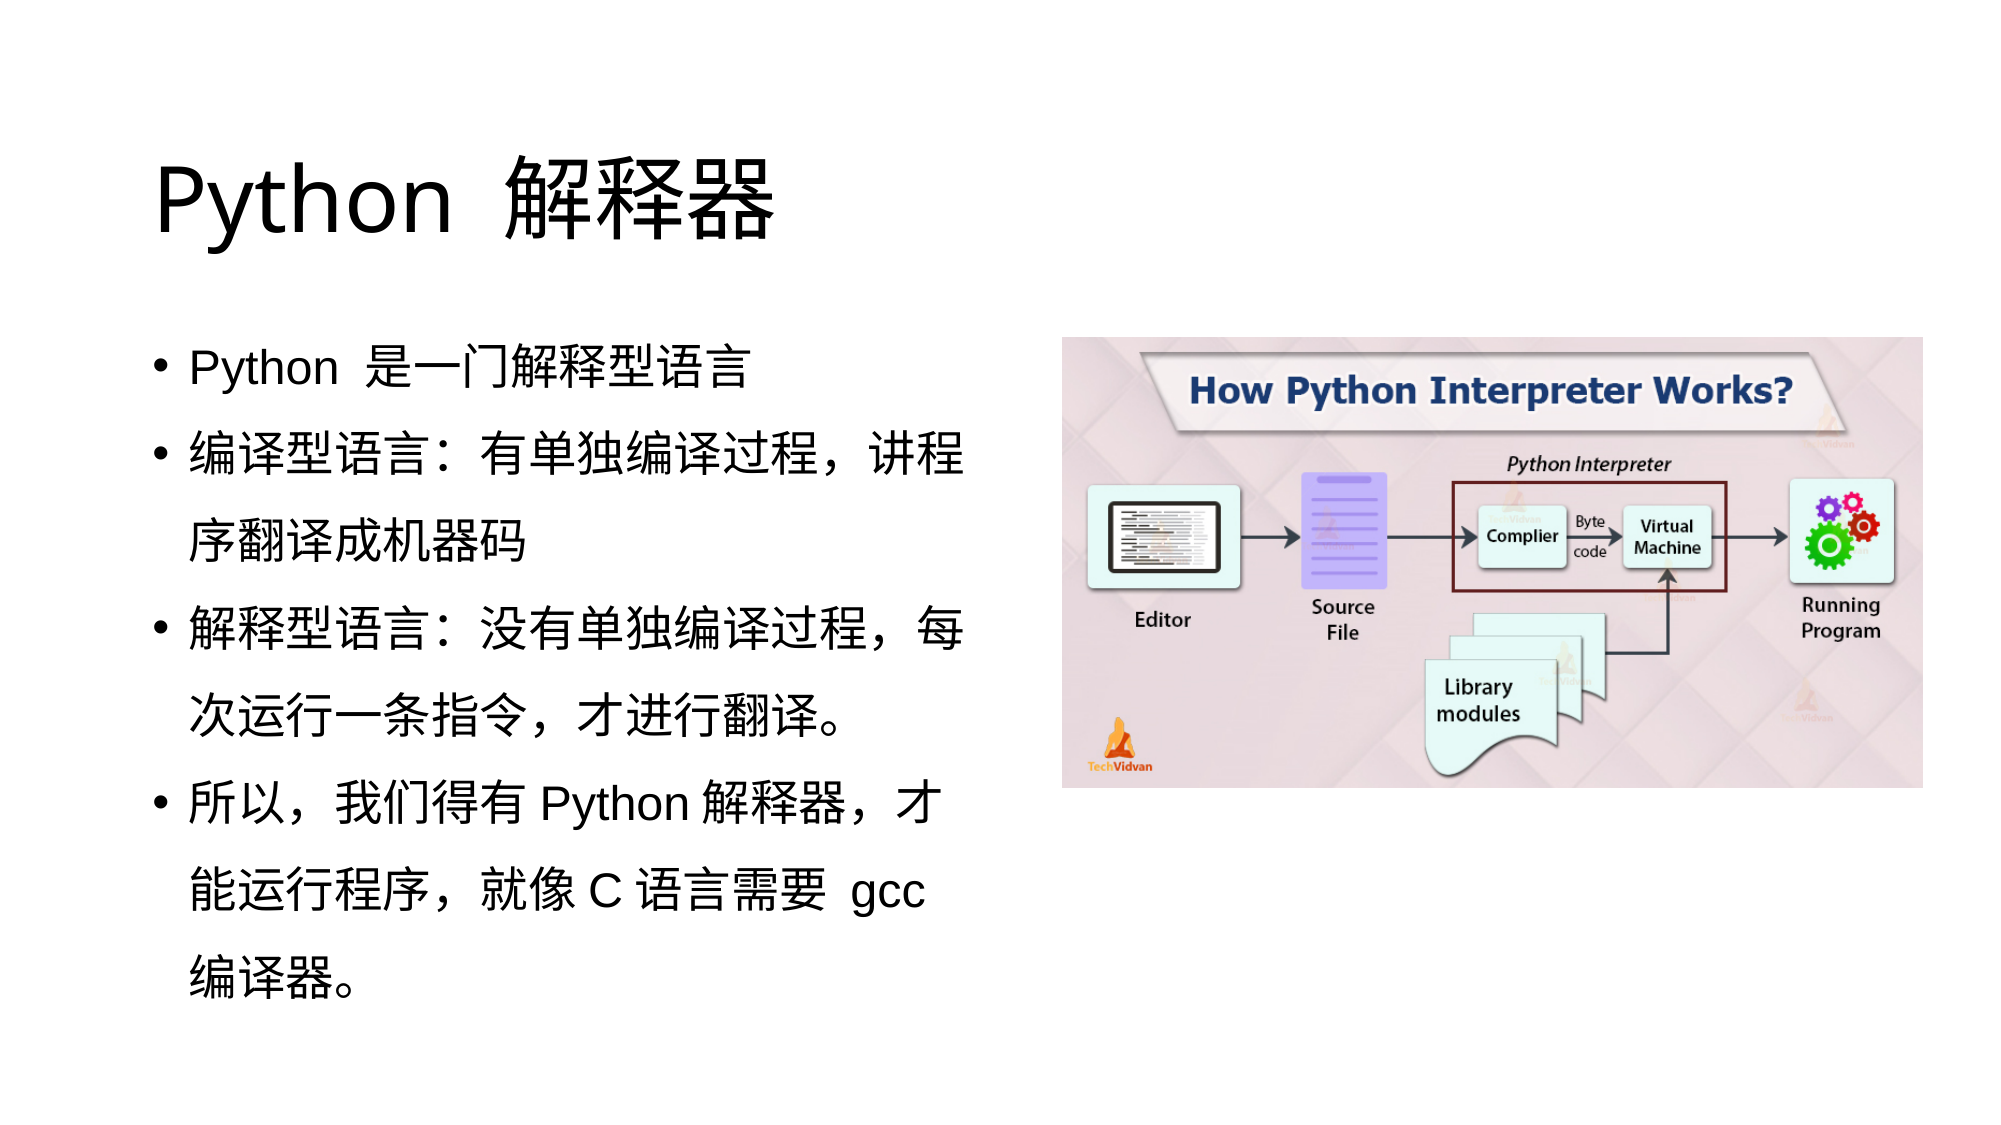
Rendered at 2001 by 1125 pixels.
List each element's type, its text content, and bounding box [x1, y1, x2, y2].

title Python 解释器 [137, 59, 1863, 278]
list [1062, 337, 1923, 788]
list Python 是一门解释型语言 编译型语言：有单独编译过程，讲程序翻译成机器码 解释型语言：没有单独编译过程，每次运行一条指令，才进行翻译。 所以，我们得有Python解释器，才能运行程序，就像C语言需要 gcc 编译器。 [137, 299, 988, 1014]
